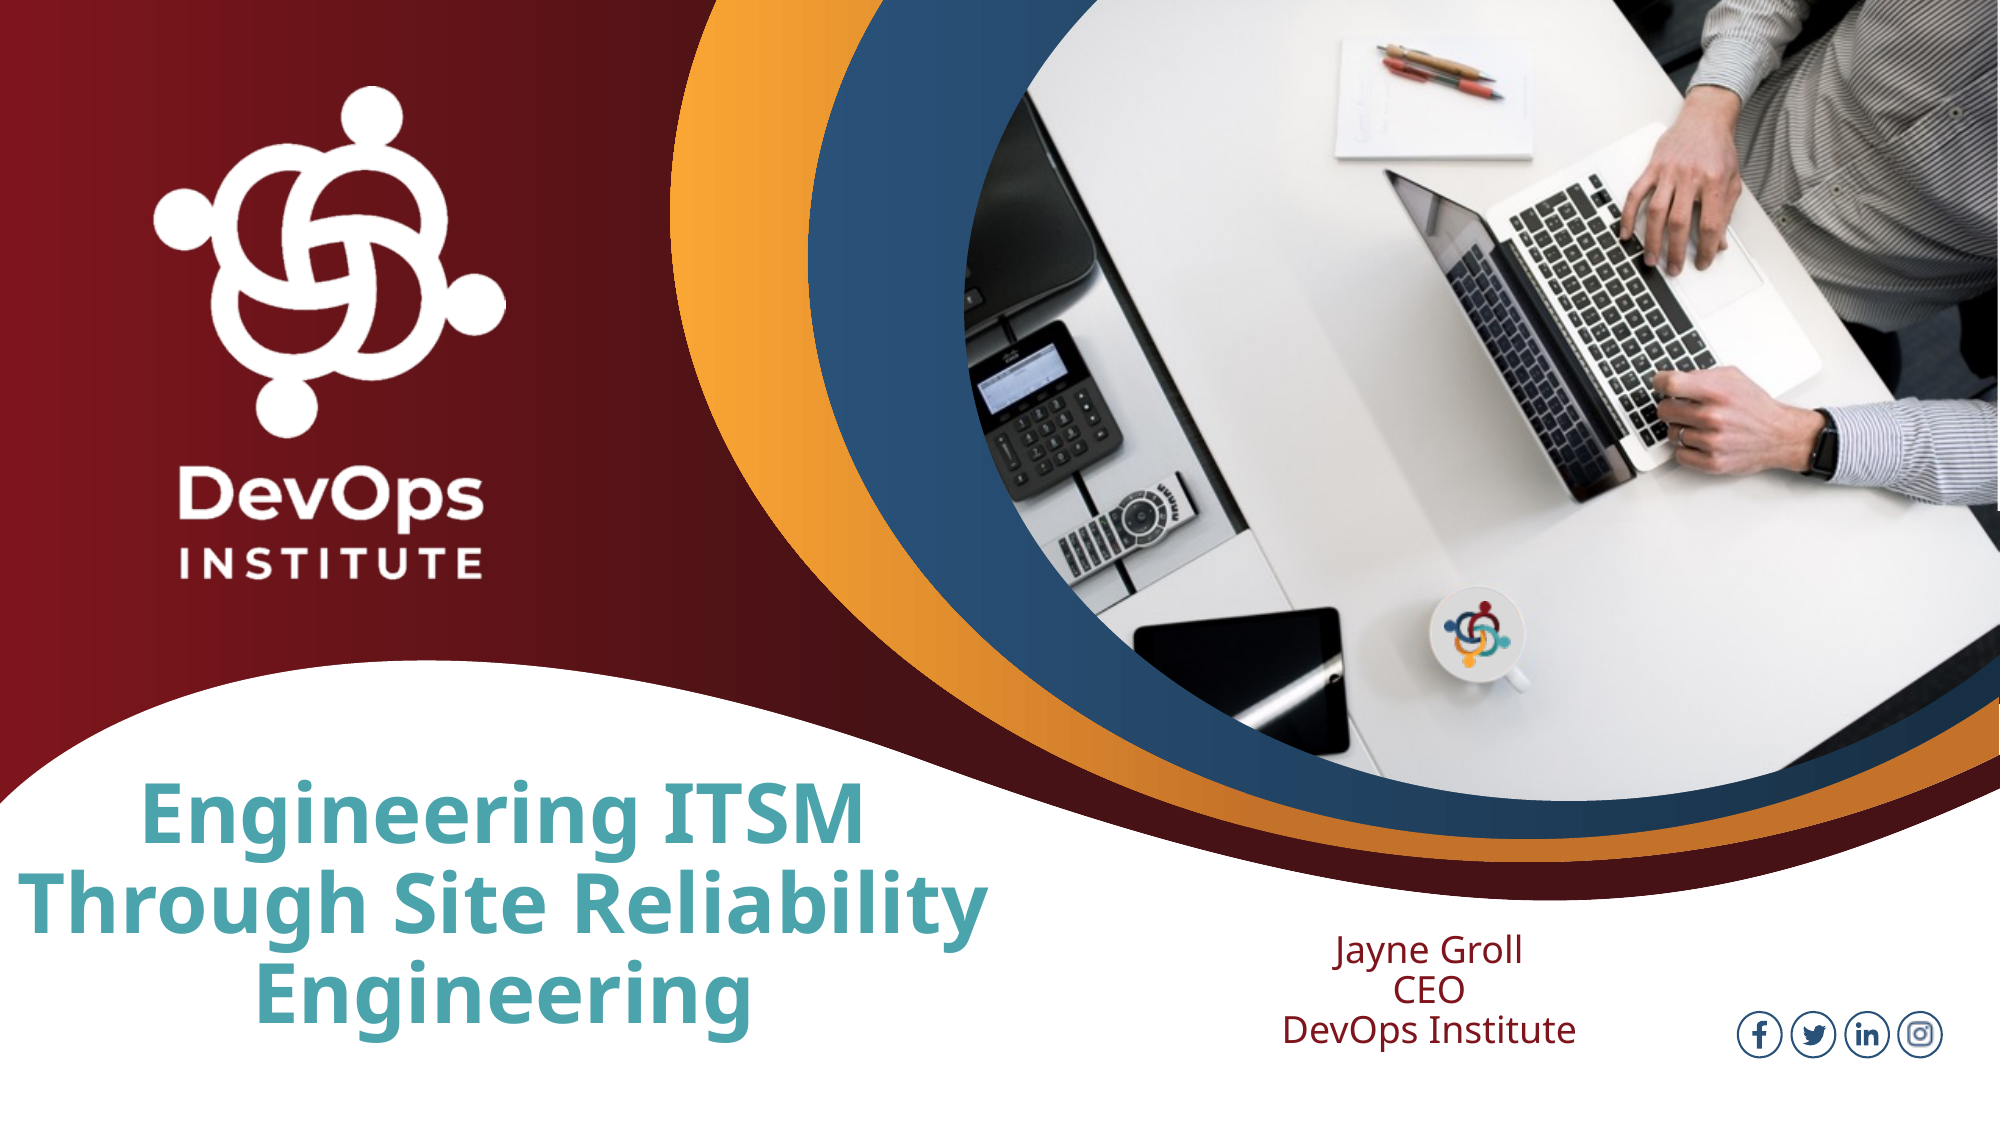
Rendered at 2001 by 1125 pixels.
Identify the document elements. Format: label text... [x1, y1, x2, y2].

picture [964, 0, 2000, 801]
title Engineering ITSM Through Site Reliability Engineering [0, 707, 1014, 1106]
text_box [1432, 588, 1523, 681]
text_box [1737, 1011, 1782, 1058]
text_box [1845, 1011, 1889, 1058]
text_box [1791, 1011, 1836, 1058]
picture [146, 86, 507, 589]
text_box Jayne Groll CEO DevOps Institute [1184, 877, 1675, 1106]
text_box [1898, 1011, 1942, 1058]
